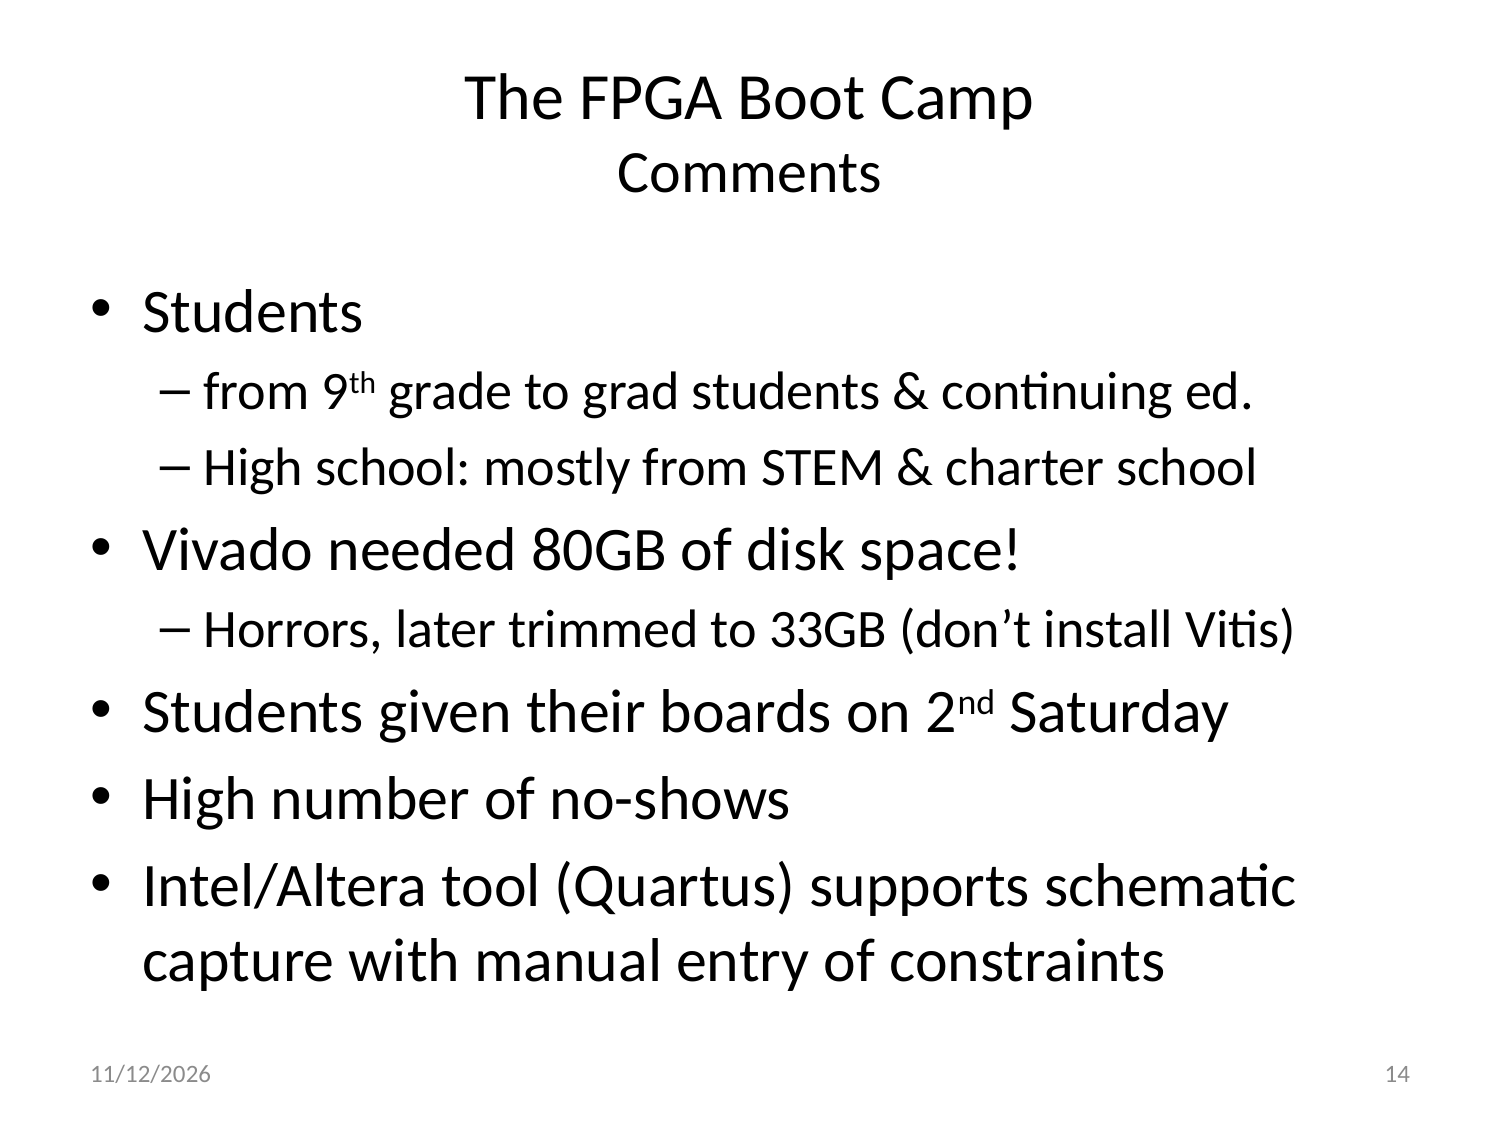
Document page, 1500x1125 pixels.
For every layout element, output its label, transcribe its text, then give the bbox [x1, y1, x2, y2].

slide_number 14 [1074, 1042, 1425, 1103]
list Students from 9th grade to grad students & continuing ed. High school: mostly from STEM & charter school Vivado needed 80GB of disk space! Horrors, later trimmed to 33GB (don’t install Vitis) Students given their boards on 2nd Saturday High number of no-shows Intel/Altera tool (Quartus) supports schematic capture with manual entry of constraints [75, 262, 1425, 1005]
title The FPGA Boot Camp Comments [75, 45, 1425, 213]
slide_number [75, 1042, 425, 1103]
